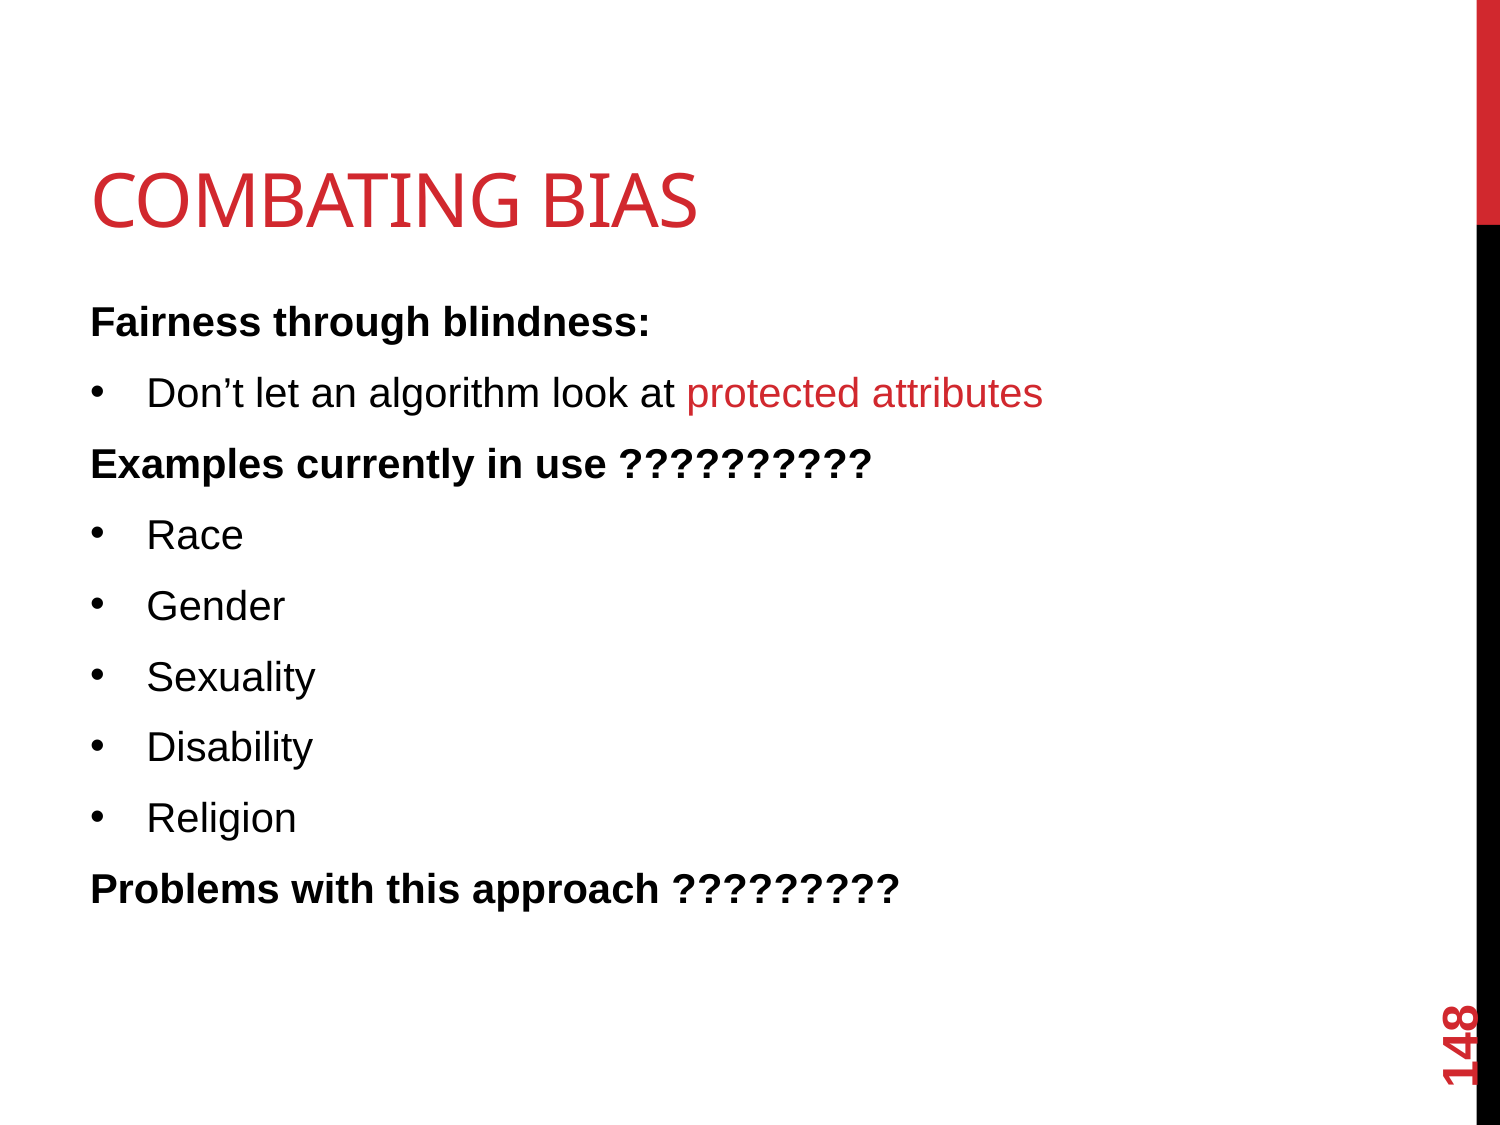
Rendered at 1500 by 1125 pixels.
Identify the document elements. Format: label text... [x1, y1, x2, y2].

slide_number 148 [1427, 887, 1488, 1104]
title Combating bias [75, 25, 1025, 250]
list Fairness through blindness: Don’t let an algorithm look at protected attributes Examples currently in use ?????????? Race Gender Sexuality Disability Religion Problems with this approach ????????? [75, 287, 1325, 1005]
